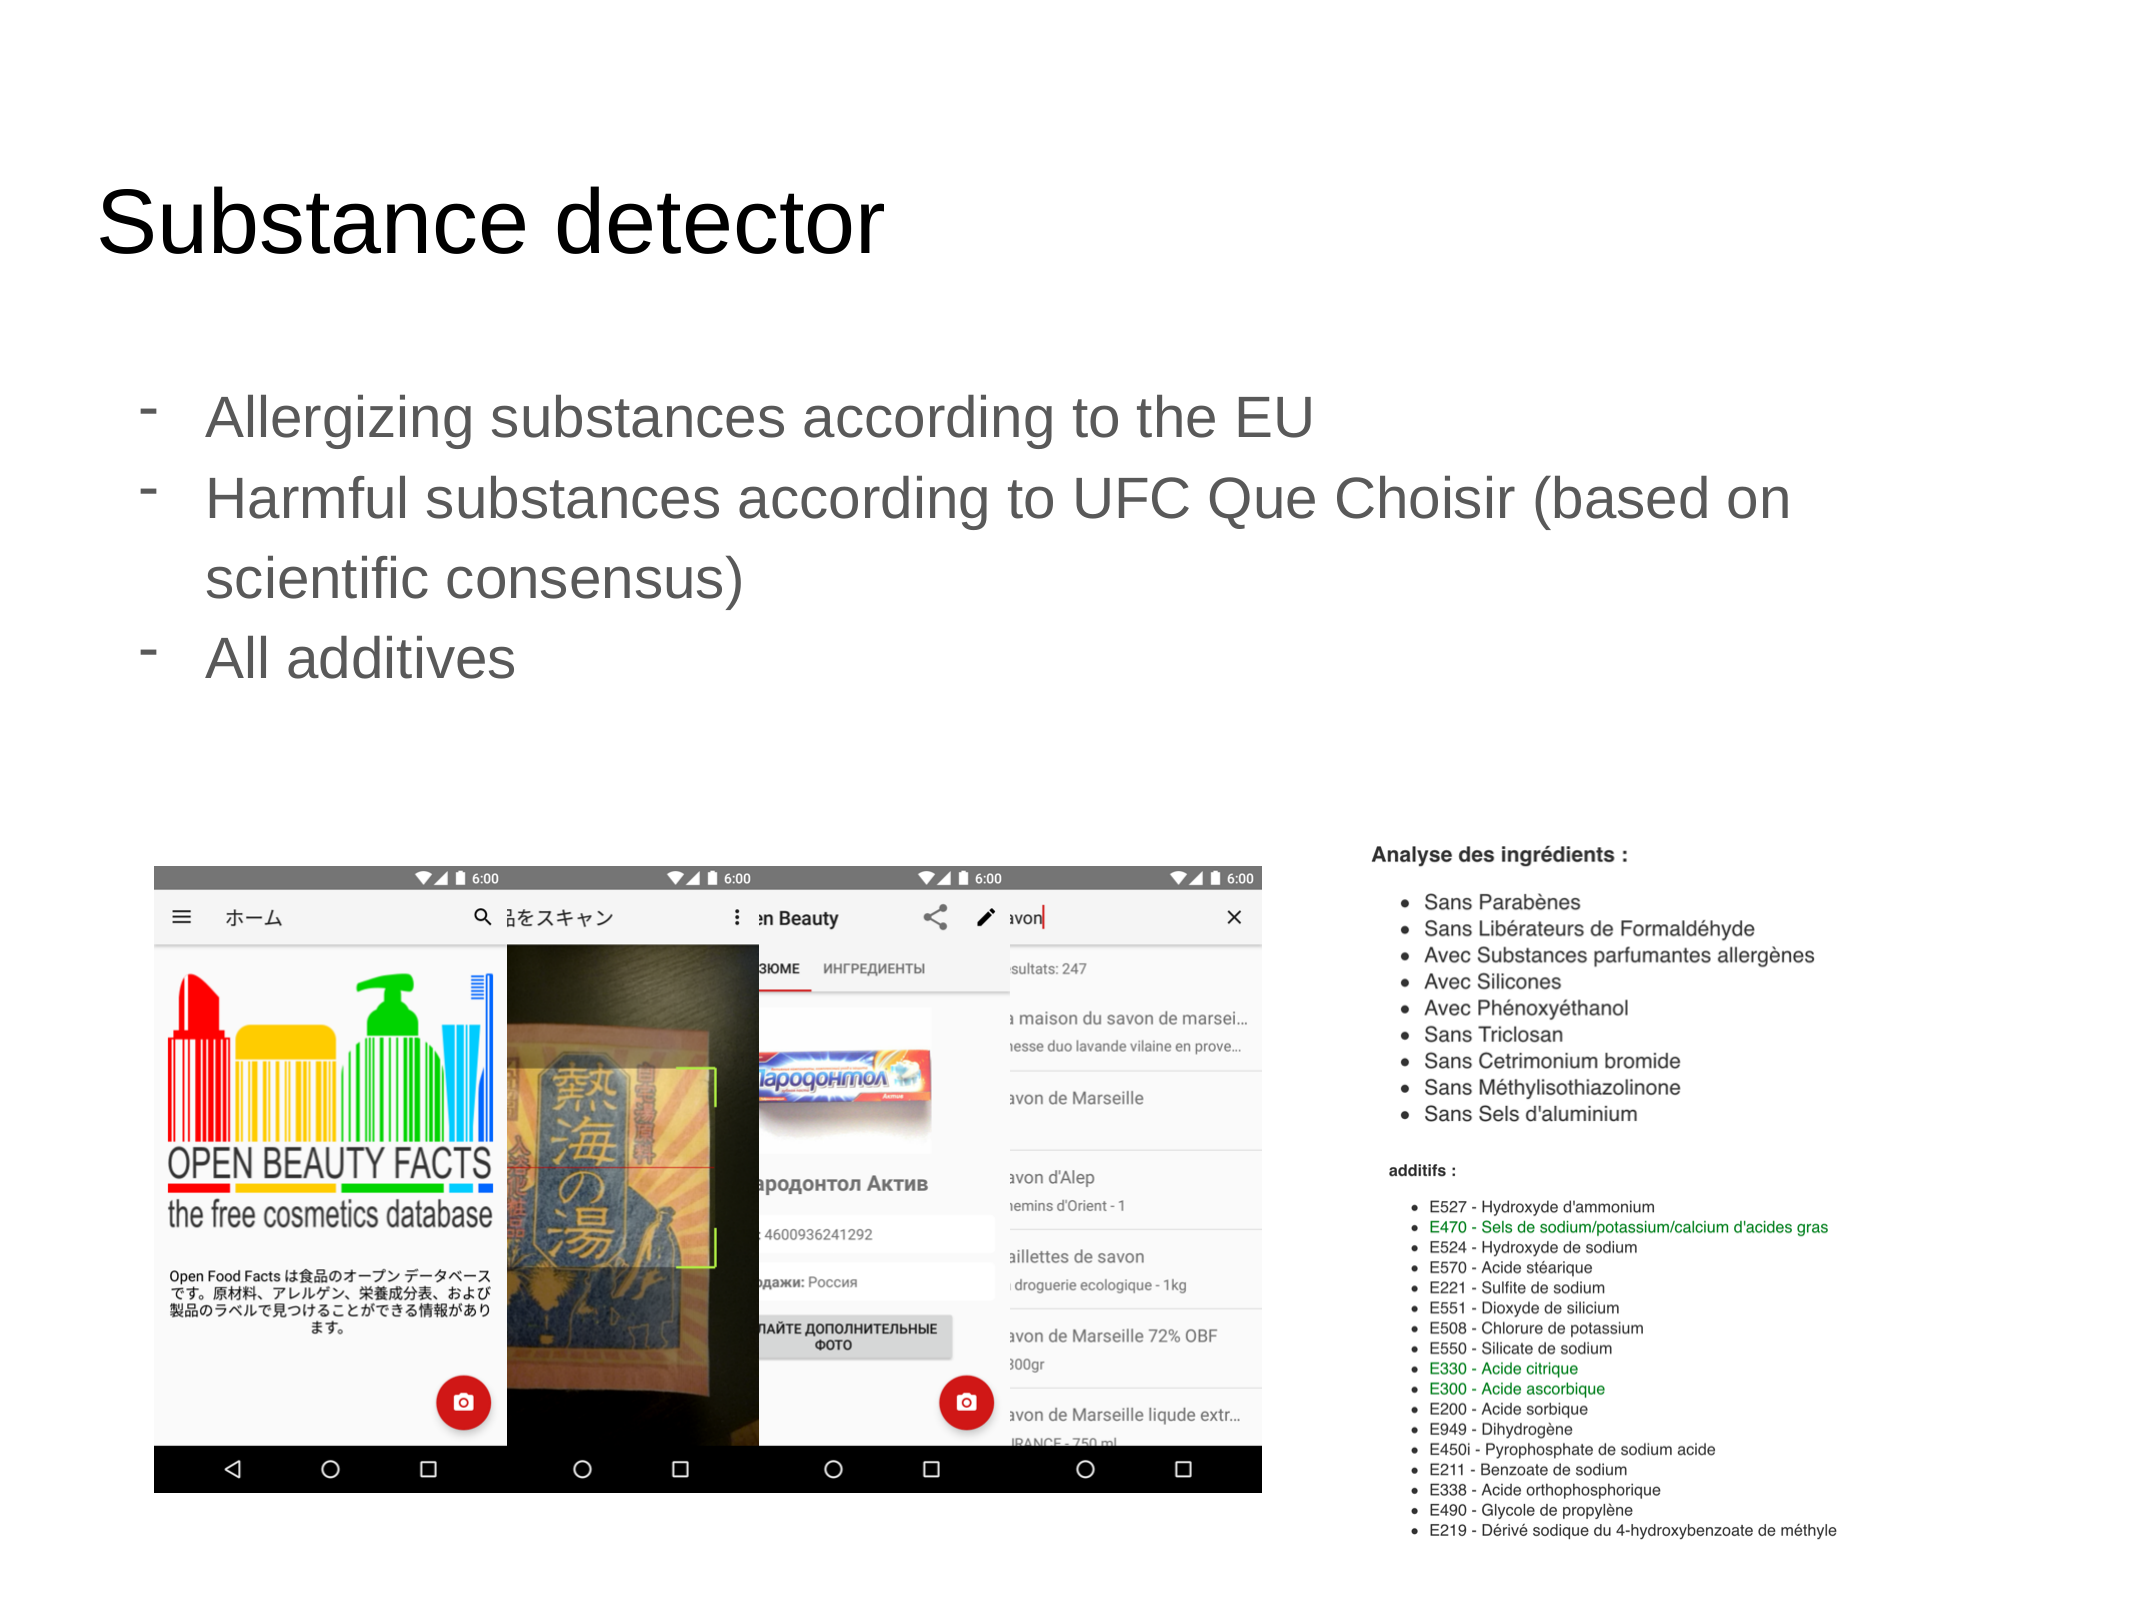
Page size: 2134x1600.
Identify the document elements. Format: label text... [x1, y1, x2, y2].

list Allergizing substances according to the EU Harmful substances according to UFC Que Choisir (based on scientific consensus) All additives [106, 345, 1985, 713]
title Substance detector [72, 138, 2061, 317]
picture [1380, 1157, 1839, 1543]
picture [1367, 837, 1827, 1133]
picture [154, 866, 1262, 1493]
